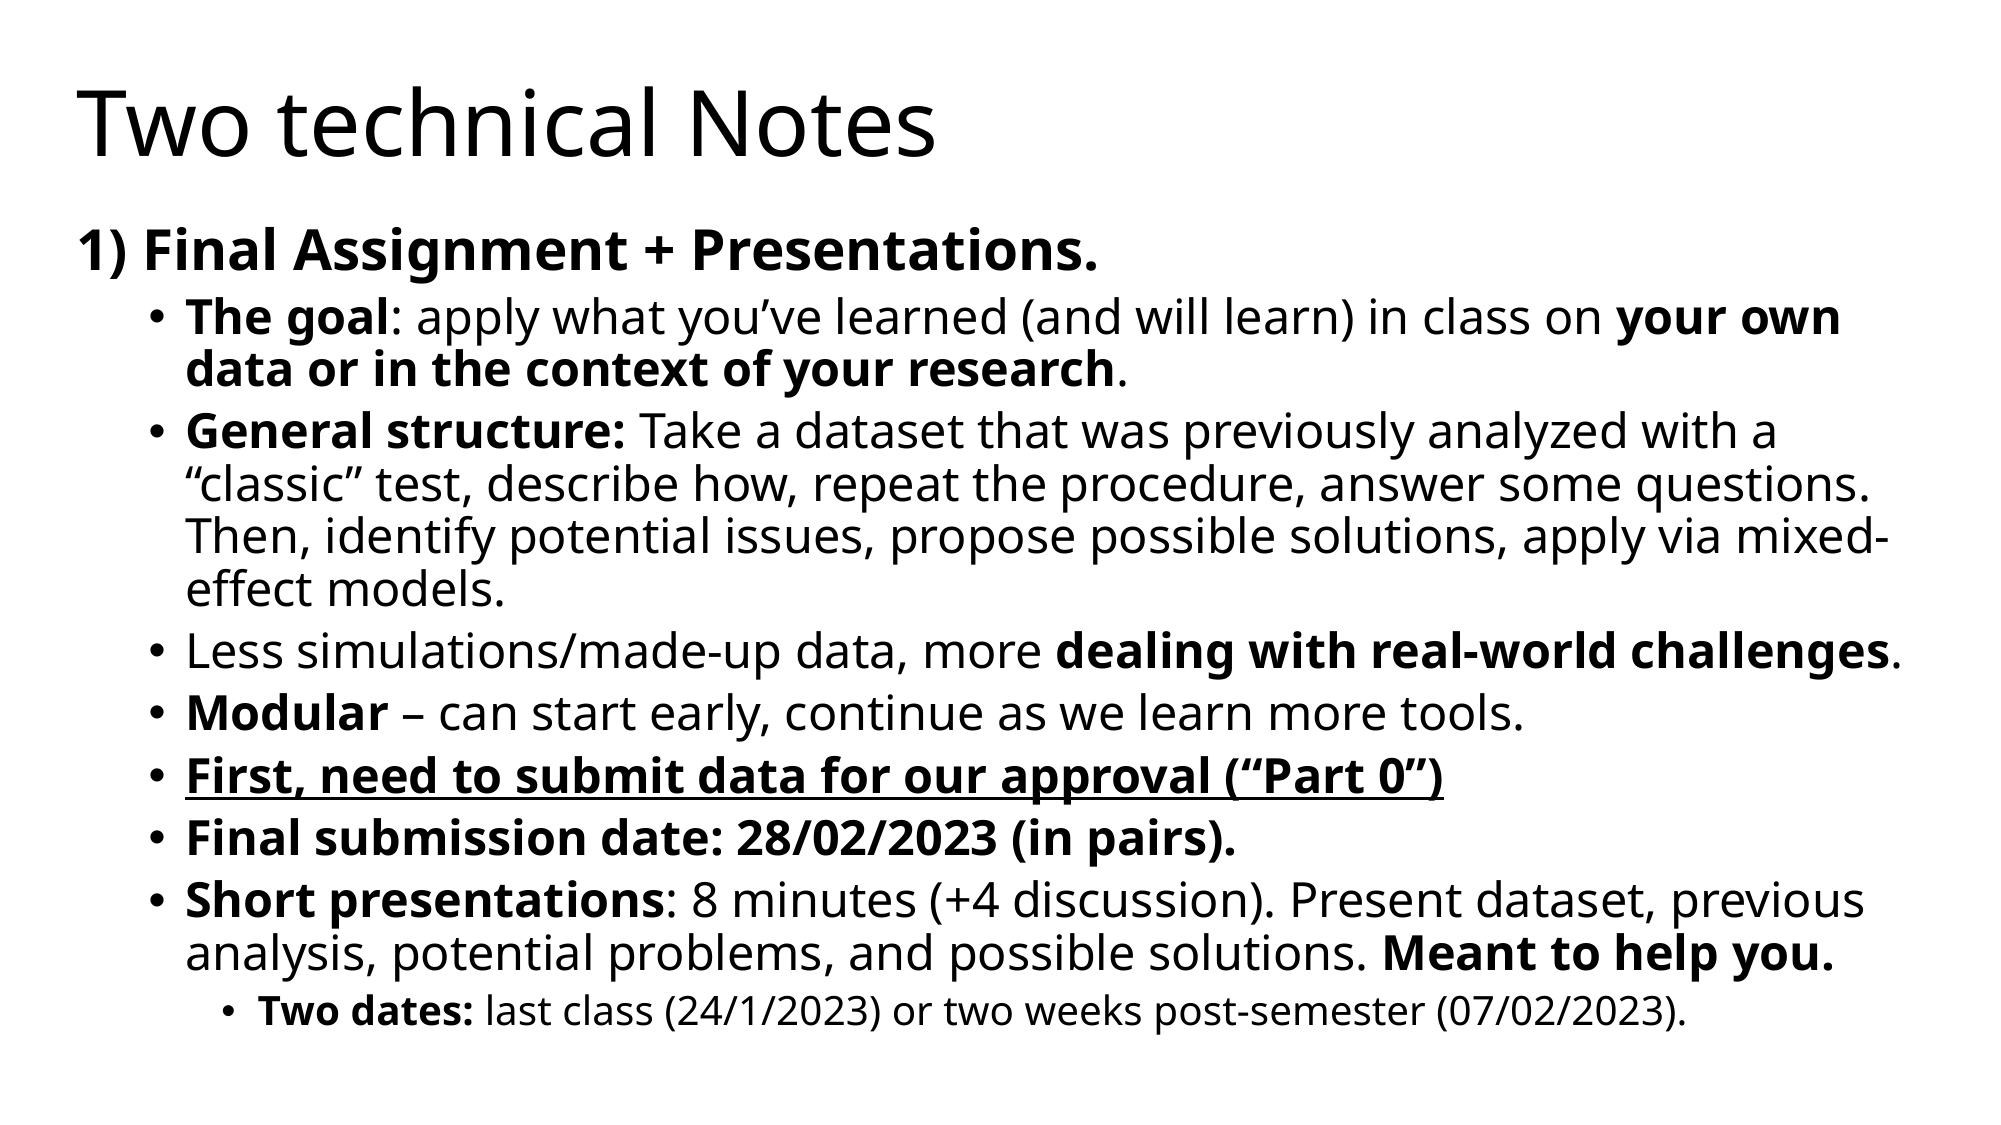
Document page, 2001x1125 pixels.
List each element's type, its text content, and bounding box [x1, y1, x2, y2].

list 1) Final Assignment + Presentations. The goal: apply what you’ve learned (and will learn) in class on your own data or in the context of your research. General structure: Take a dataset that was previously analyzed with a “classic” test, describe how, repeat the procedure, answer some questions. Then, identify potential issues, propose possible solutions, apply via mixed-effect models. Less simulations/made-up data, more dealing with real-world challenges. Modular – can start early, continue as we learn more tools. First, need to submit data for our approval (“Part 0”) Final submission date: 28/02/2023 (in pairs). Short presentations: 8 minutes (+4 discussion). Present dataset, previous analysis, potential problems, and possible solutions. Meant to help you. Two dates: last class (24/1/2023) or two weeks post-semester (07/02/2023). [60, 214, 1940, 1080]
title Two technical Notes [60, 18, 1786, 214]
